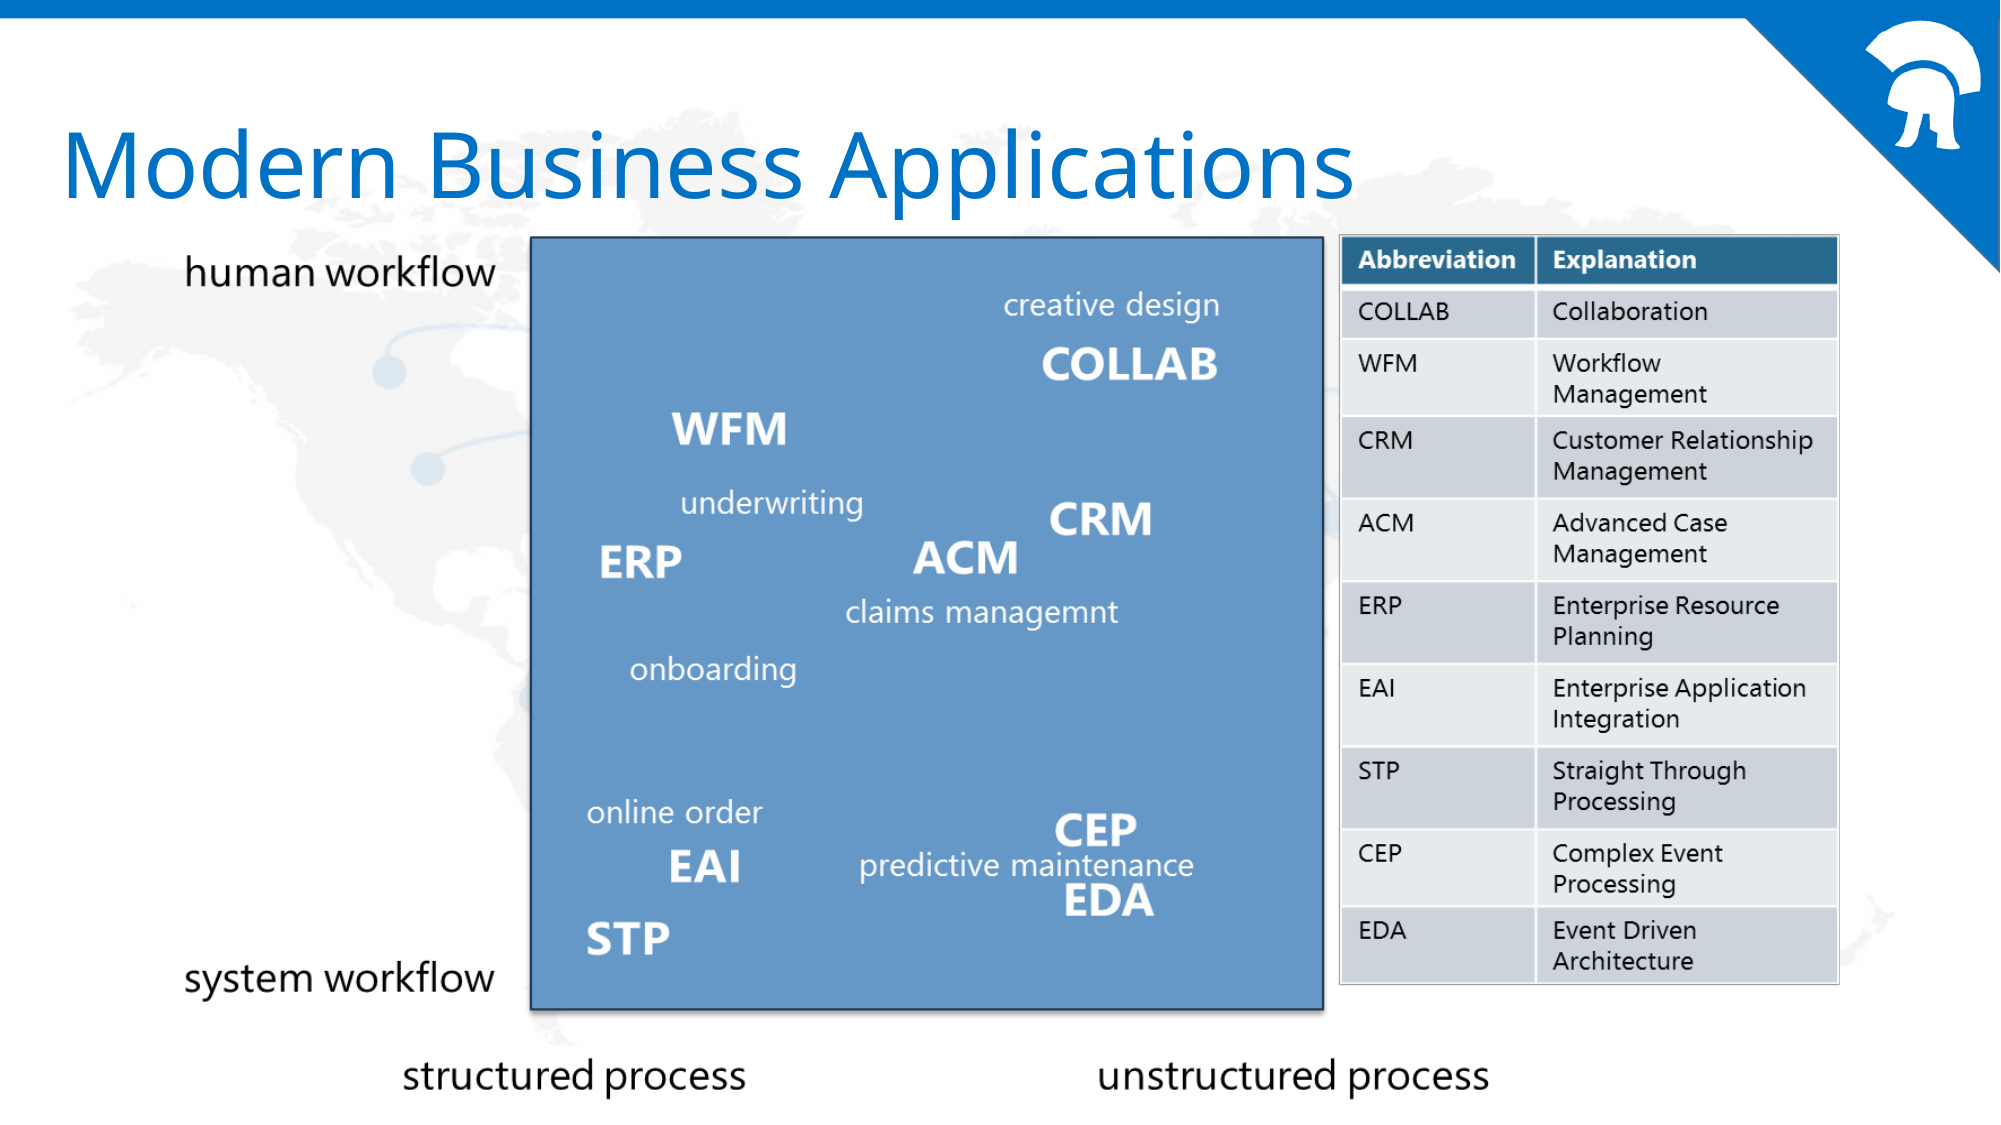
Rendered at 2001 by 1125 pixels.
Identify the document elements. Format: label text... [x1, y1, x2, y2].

picture [0, 0, 2001, 1125]
title Modern Business Applications [45, 59, 1863, 278]
